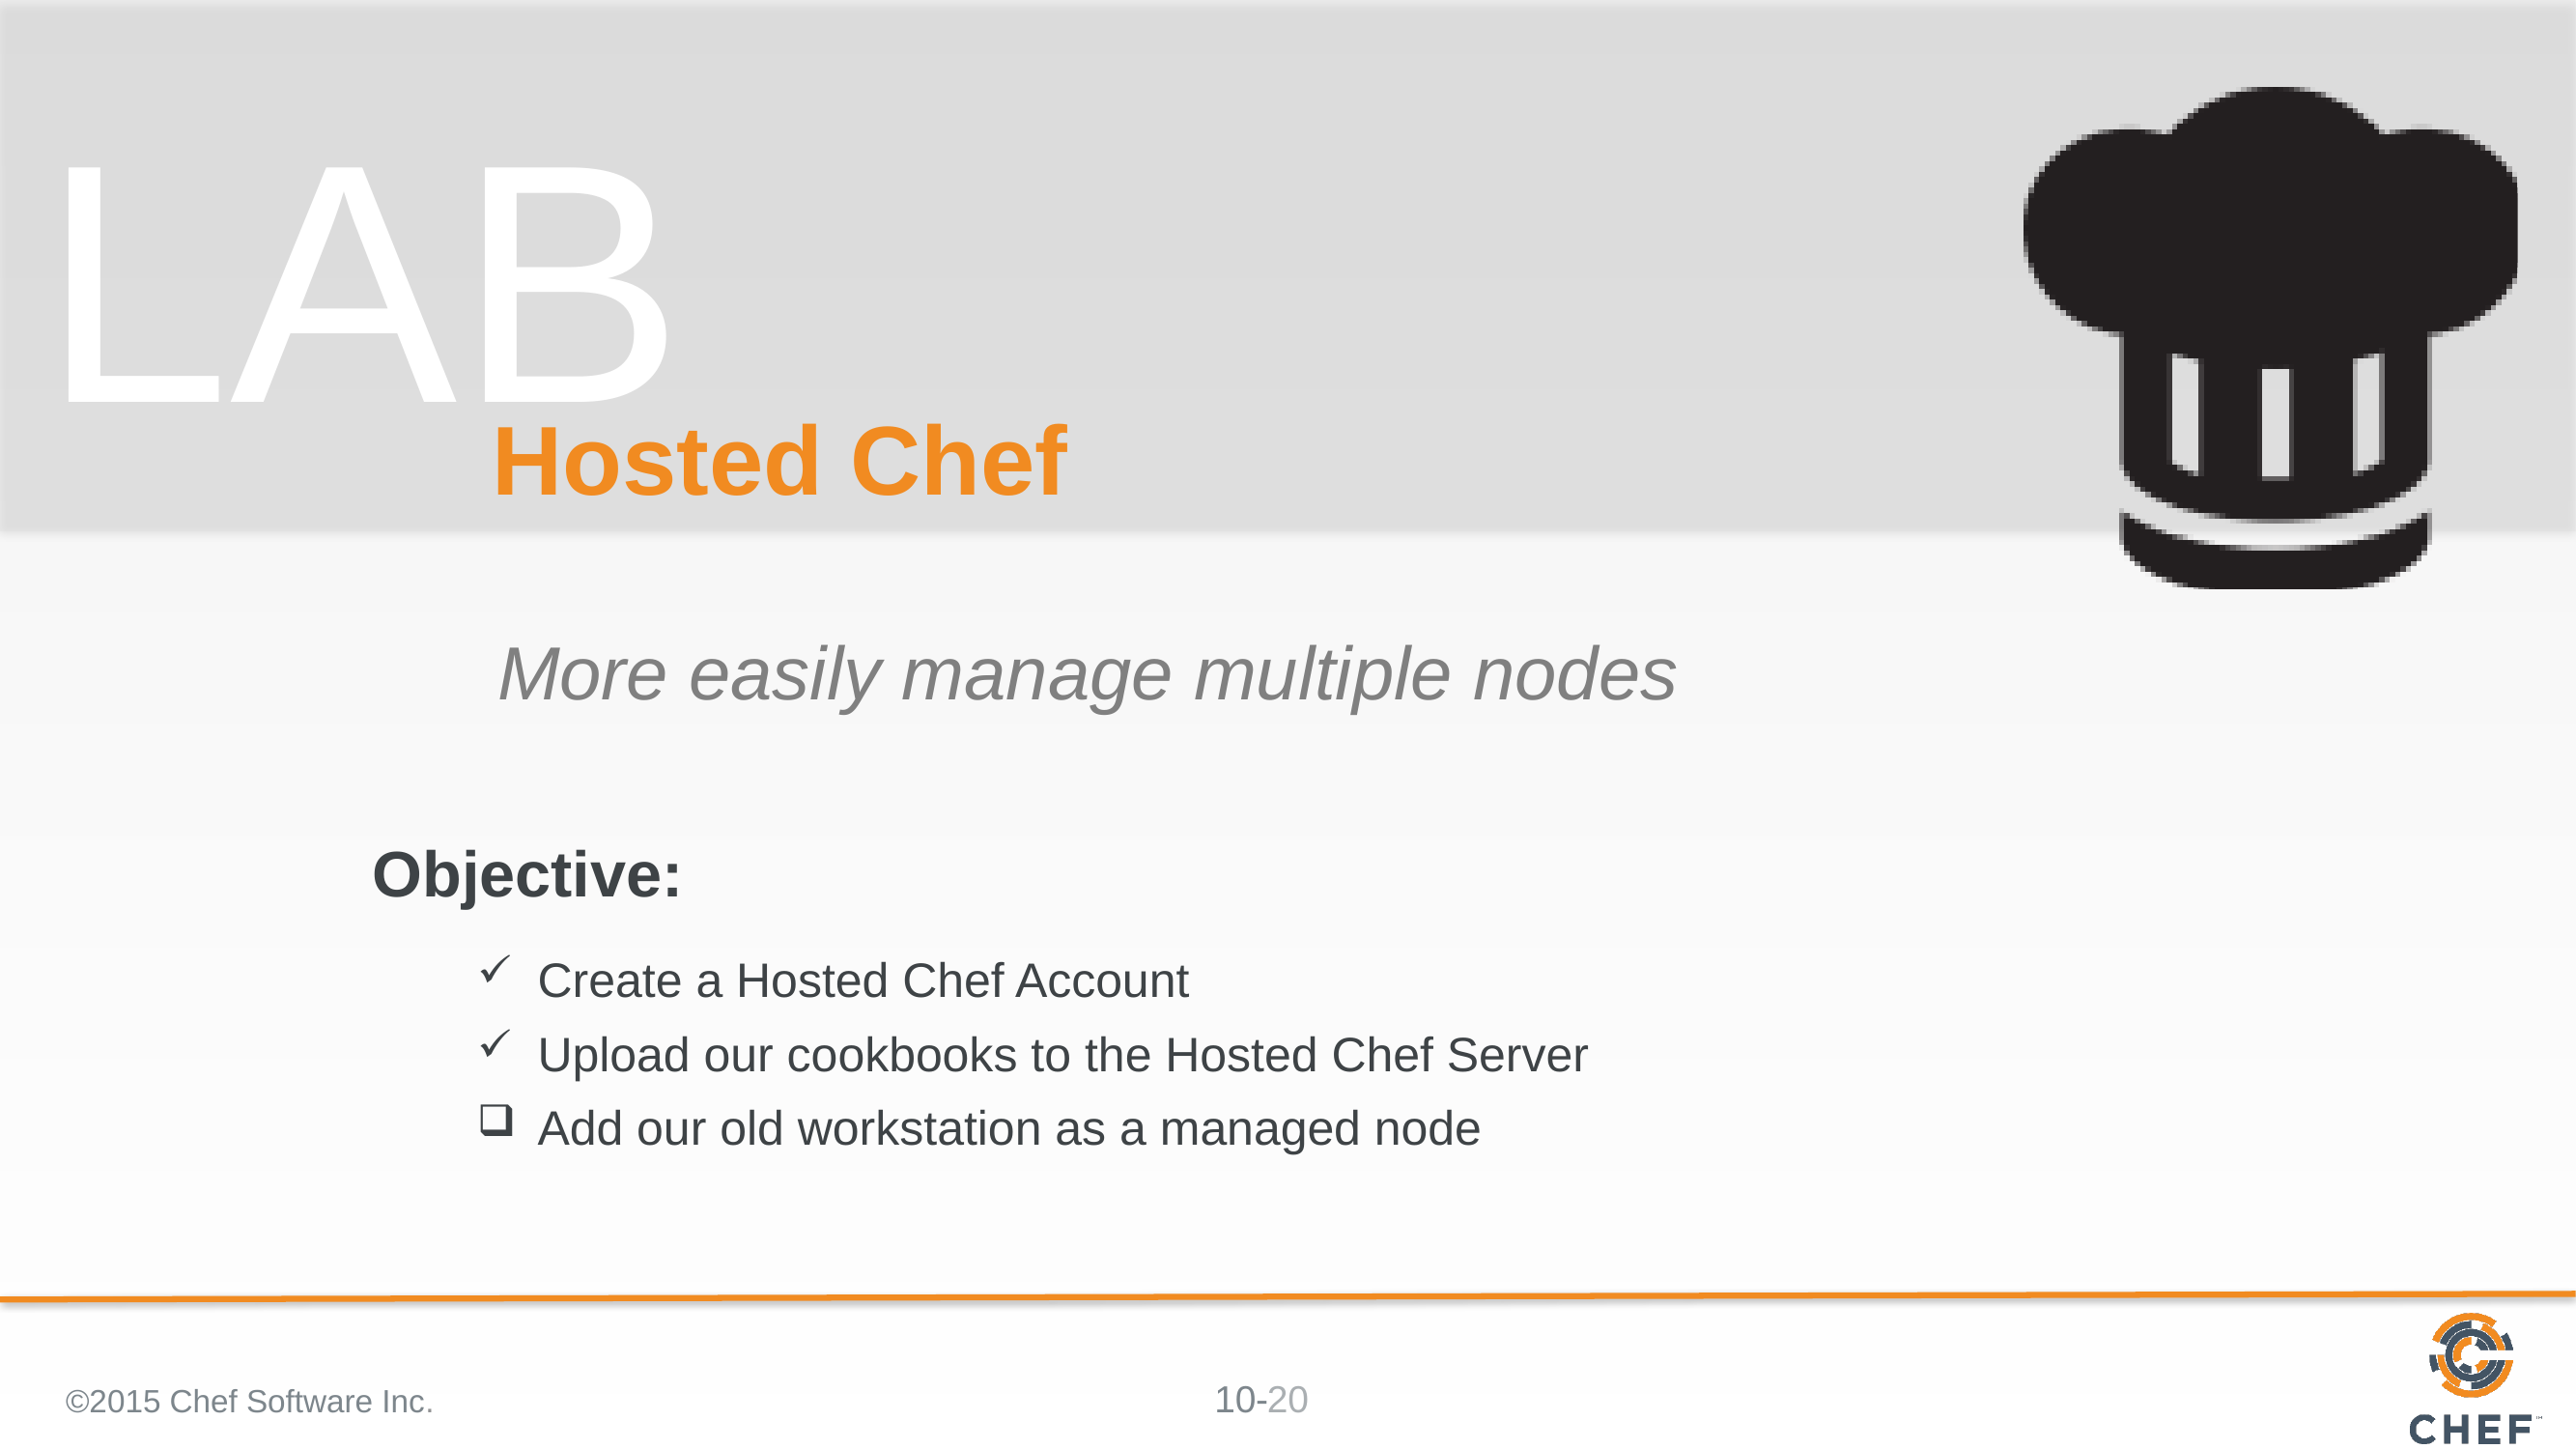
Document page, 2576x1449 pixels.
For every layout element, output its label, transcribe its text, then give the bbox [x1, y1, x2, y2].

picture [2399, 1297, 2550, 1449]
slide_number 20 [998, 1359, 1578, 1437]
title Hosted Chef [477, 395, 2217, 531]
list More easily manage multiple nodes [478, 549, 2272, 791]
footer ©2015 Chef Software Inc. [51, 1359, 952, 1440]
list Create a Hosted Chef Account Upload our cookbooks to the Hosted Chef Server Add our old workstation as a managed node [477, 949, 2271, 1243]
